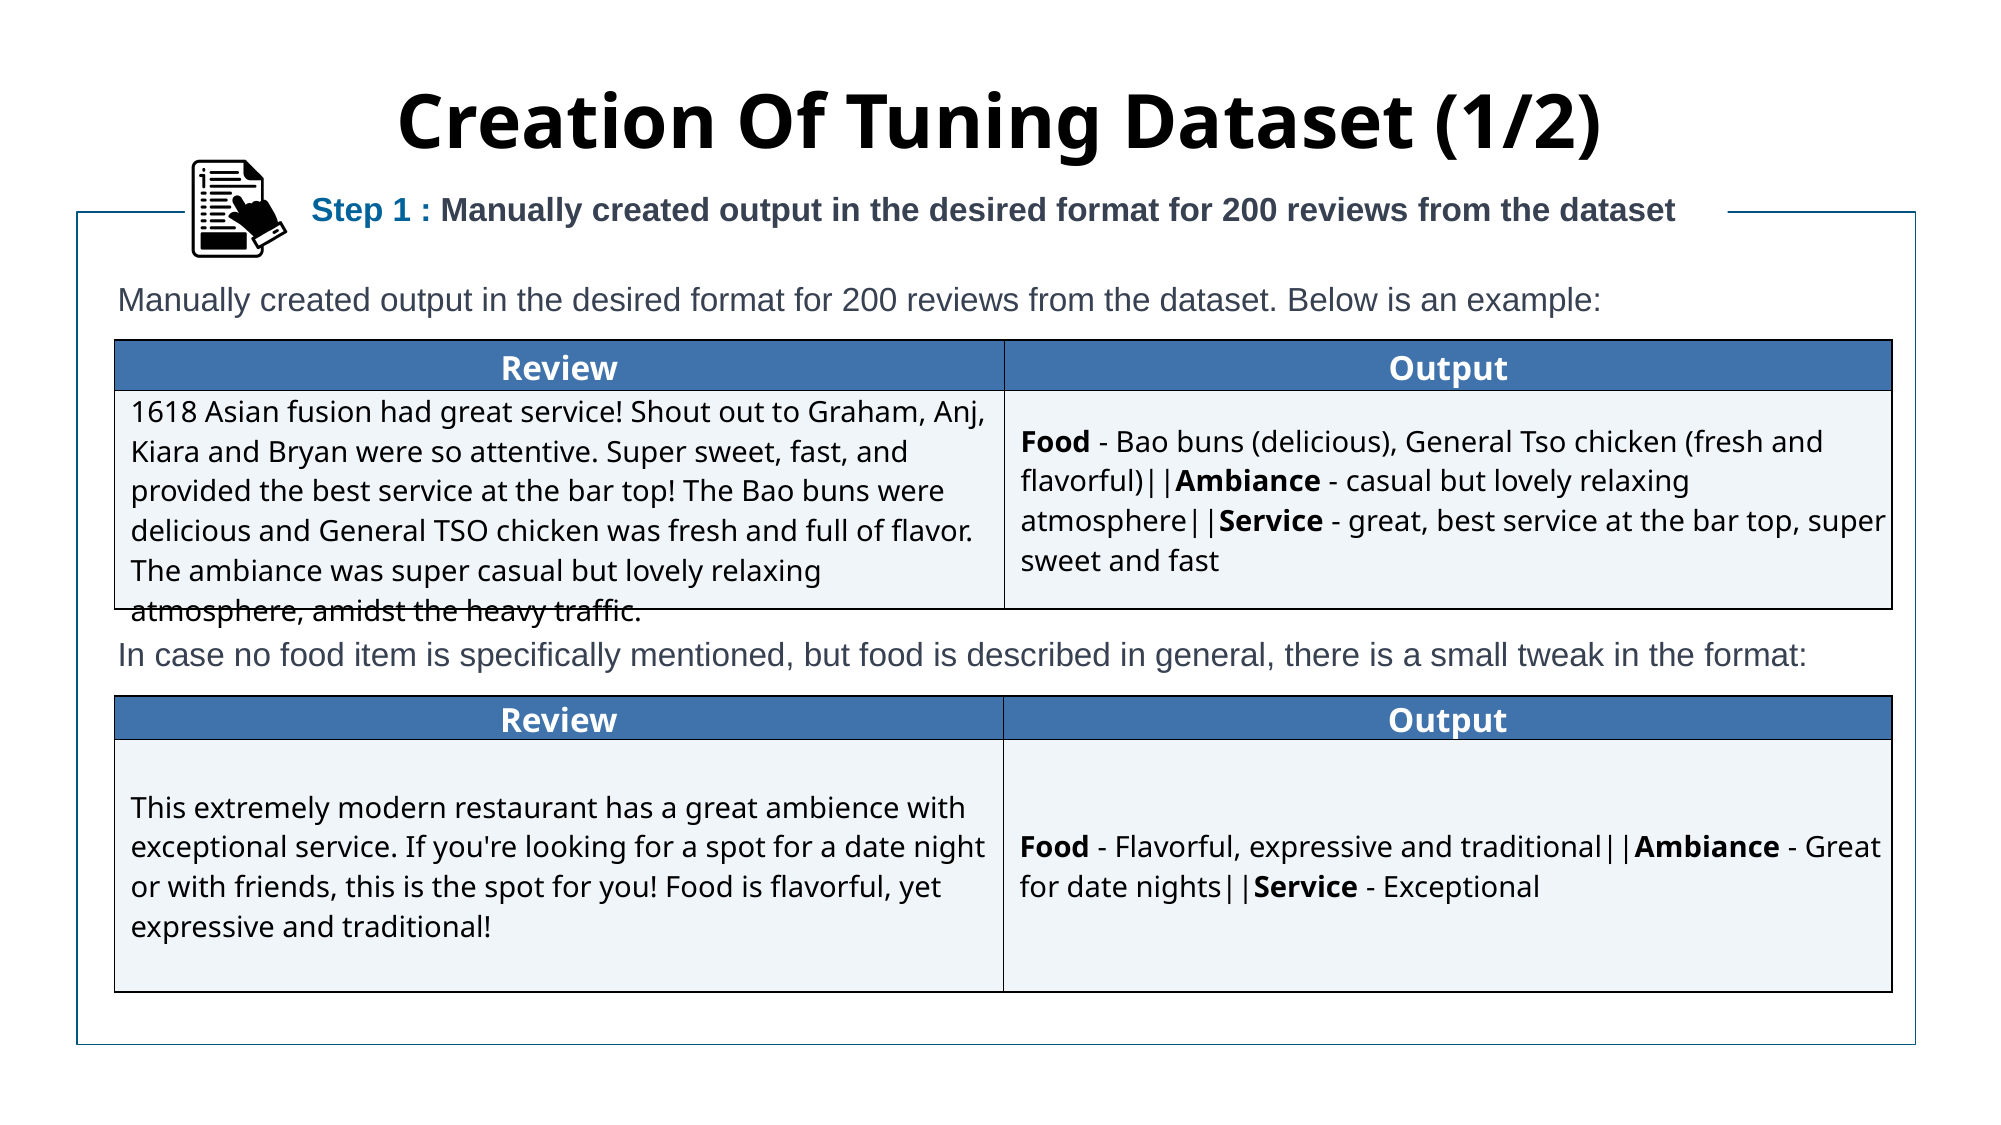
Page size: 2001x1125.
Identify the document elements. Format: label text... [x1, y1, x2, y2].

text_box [184, 131, 290, 274]
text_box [76, 180, 1933, 1045]
text_box Creation Of Tuning Dataset (1/2) [68, 66, 1932, 192]
